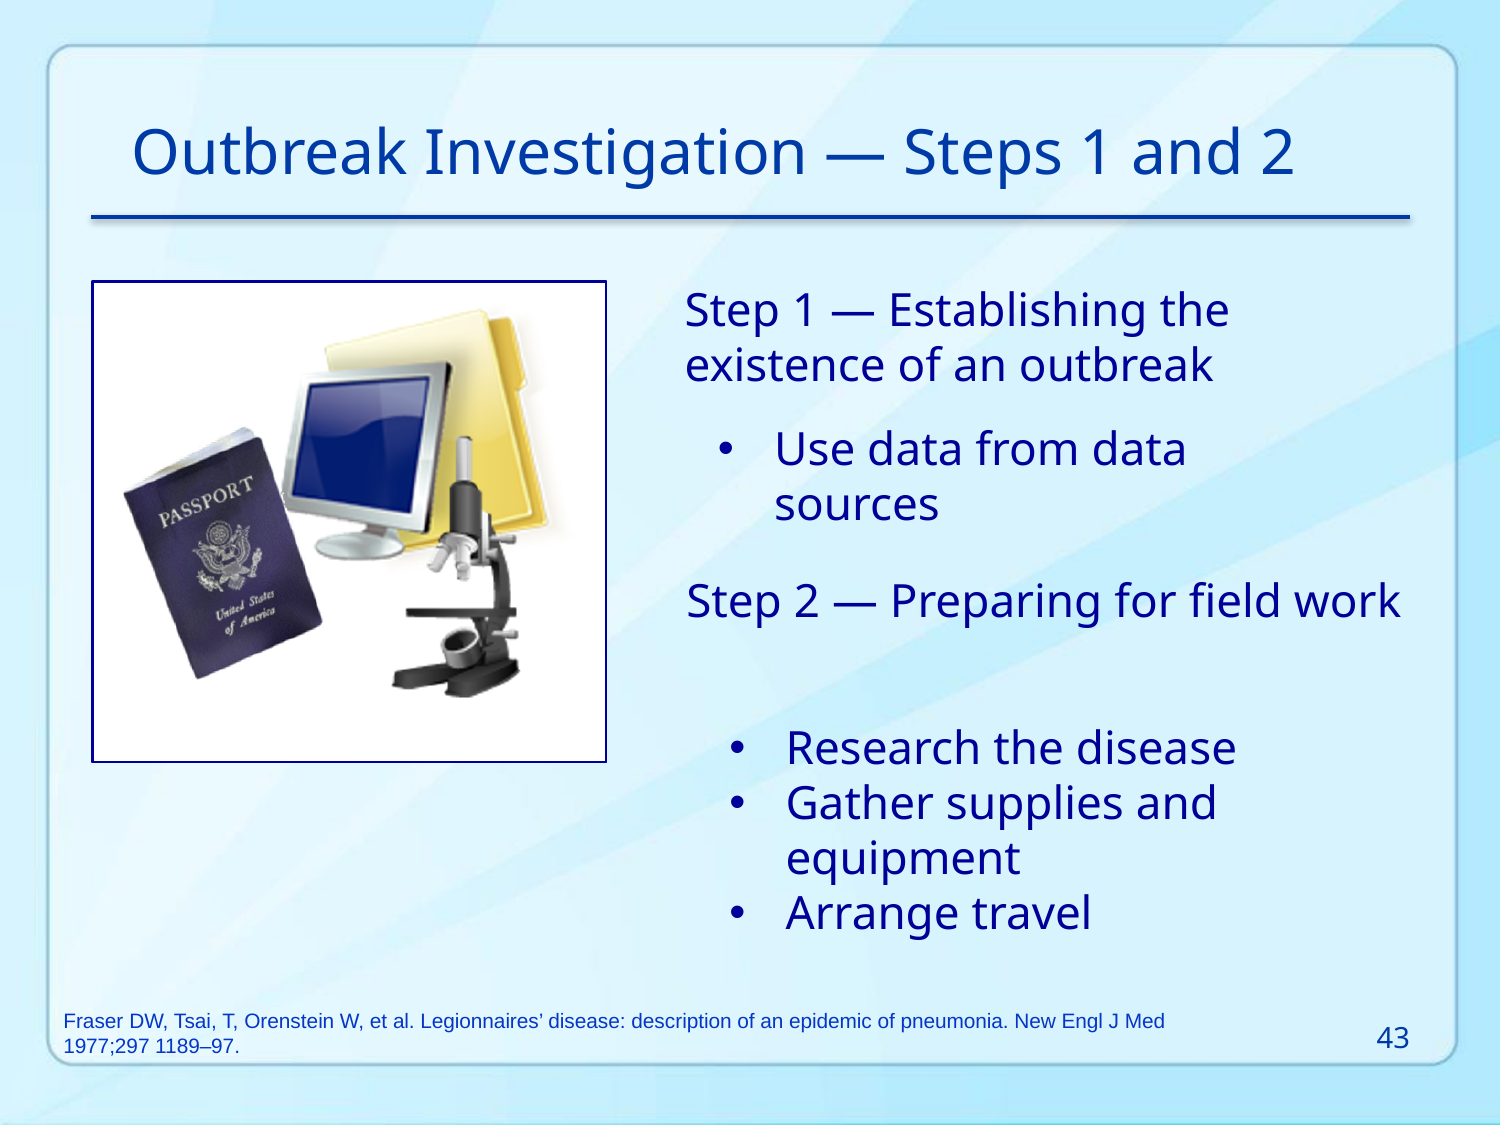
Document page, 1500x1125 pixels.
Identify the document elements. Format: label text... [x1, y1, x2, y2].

text_box Step 2 — Preparing for field work [671, 563, 1419, 634]
text_box 43 [1074, 1012, 1425, 1073]
text_box Outbreak Investigation — Steps 1 and 2 [91, 104, 1355, 195]
picture [0, 0, 1500, 1125]
text_box Fraser DW, Tsai, T, Orenstein W, et al. Legionnaires’ disease: description of an epidemic of pneumonia. New Engl J Med 1977;297 1189–97. [48, 999, 1250, 1065]
text_box Step 1 — Establishing the existence of an outbreak [669, 273, 1376, 399]
text_box Research the disease Gather supplies and equipment Arrange travel [714, 711, 1376, 947]
text_box Use data from data sources [703, 412, 1365, 538]
